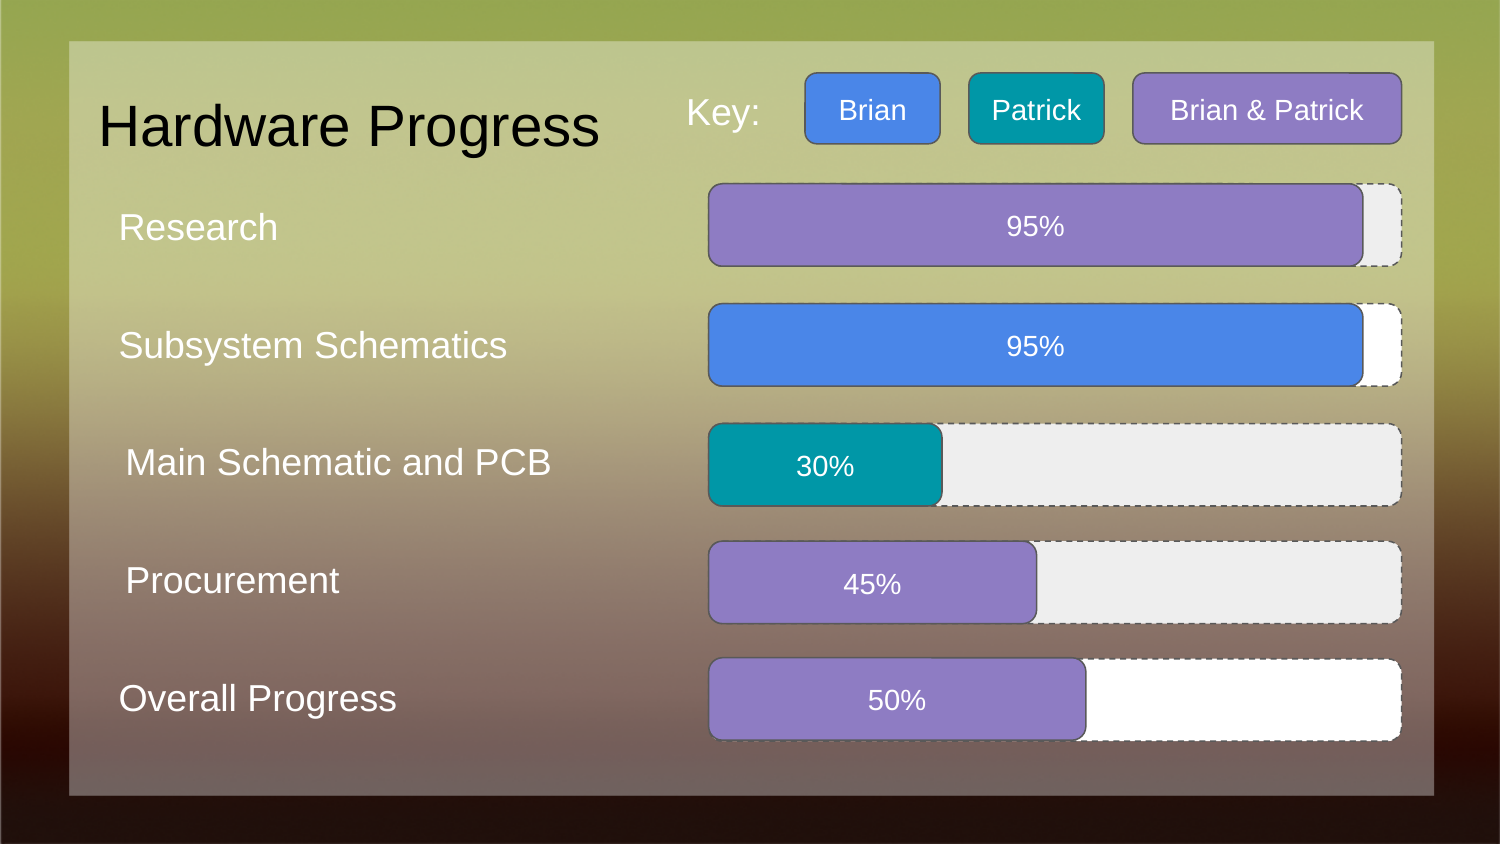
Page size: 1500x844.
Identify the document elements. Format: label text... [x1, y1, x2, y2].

text_box Research [103, 188, 606, 307]
text_box Brian & Patrick [1132, 72, 1402, 144]
text_box 45% [708, 541, 1037, 624]
text_box Overall Progress [103, 658, 606, 777]
text_box Brian [804, 72, 941, 144]
text_box 95% [708, 303, 1363, 387]
text_box Key: [671, 72, 777, 144]
text_box Main Schematic and PCB [110, 423, 606, 540]
text_box 95% [708, 183, 1363, 267]
text_box Patrick [968, 72, 1105, 144]
text_box [1027, 541, 1402, 624]
text_box 30% [708, 423, 942, 506]
text_box [1351, 183, 1402, 267]
picture [0, 0, 1500, 844]
text_box 50% [708, 657, 1086, 741]
text_box [1350, 303, 1402, 387]
text_box [932, 423, 1402, 506]
title Hardware Progress [51, 72, 1449, 167]
text_box [710, 658, 1402, 742]
text_box Procurement [110, 540, 606, 658]
text_box Subsystem Schematics [103, 307, 606, 425]
